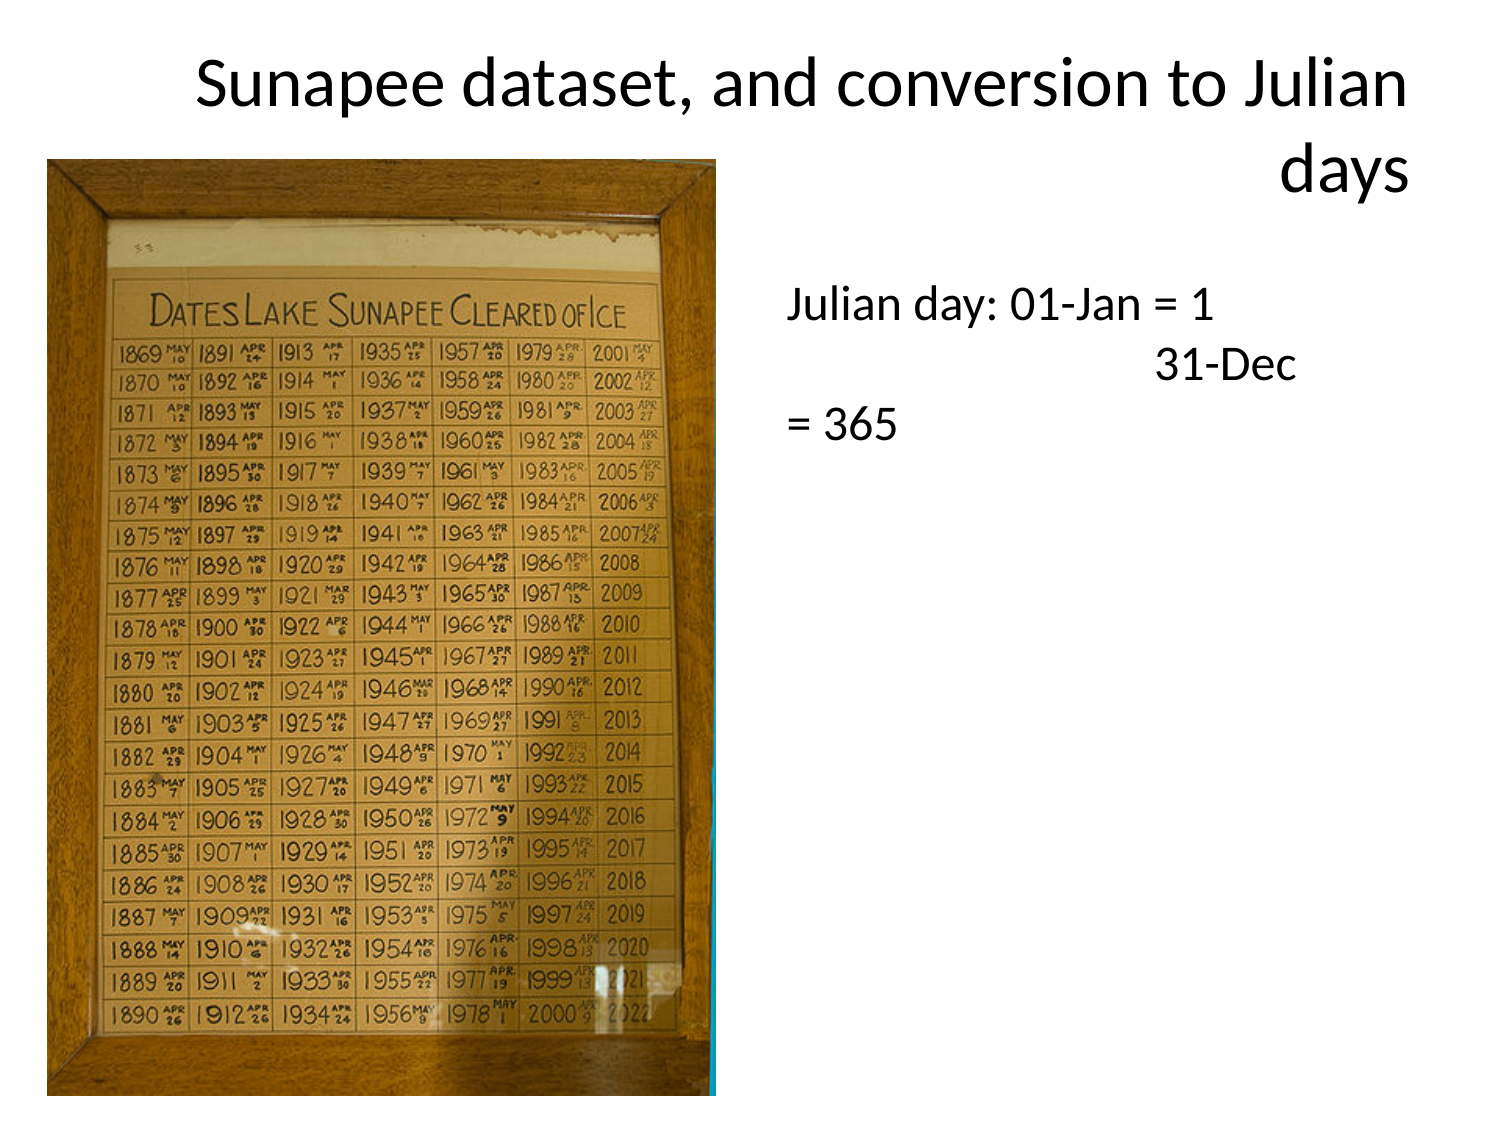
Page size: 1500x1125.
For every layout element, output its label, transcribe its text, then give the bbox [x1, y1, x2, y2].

text_box Julian day: 01-Jan = 1 31-Dec = 365 [771, 263, 1339, 459]
picture [46, 159, 717, 1097]
title Sunapee dataset, and conversion to Julian days [75, 27, 1425, 215]
